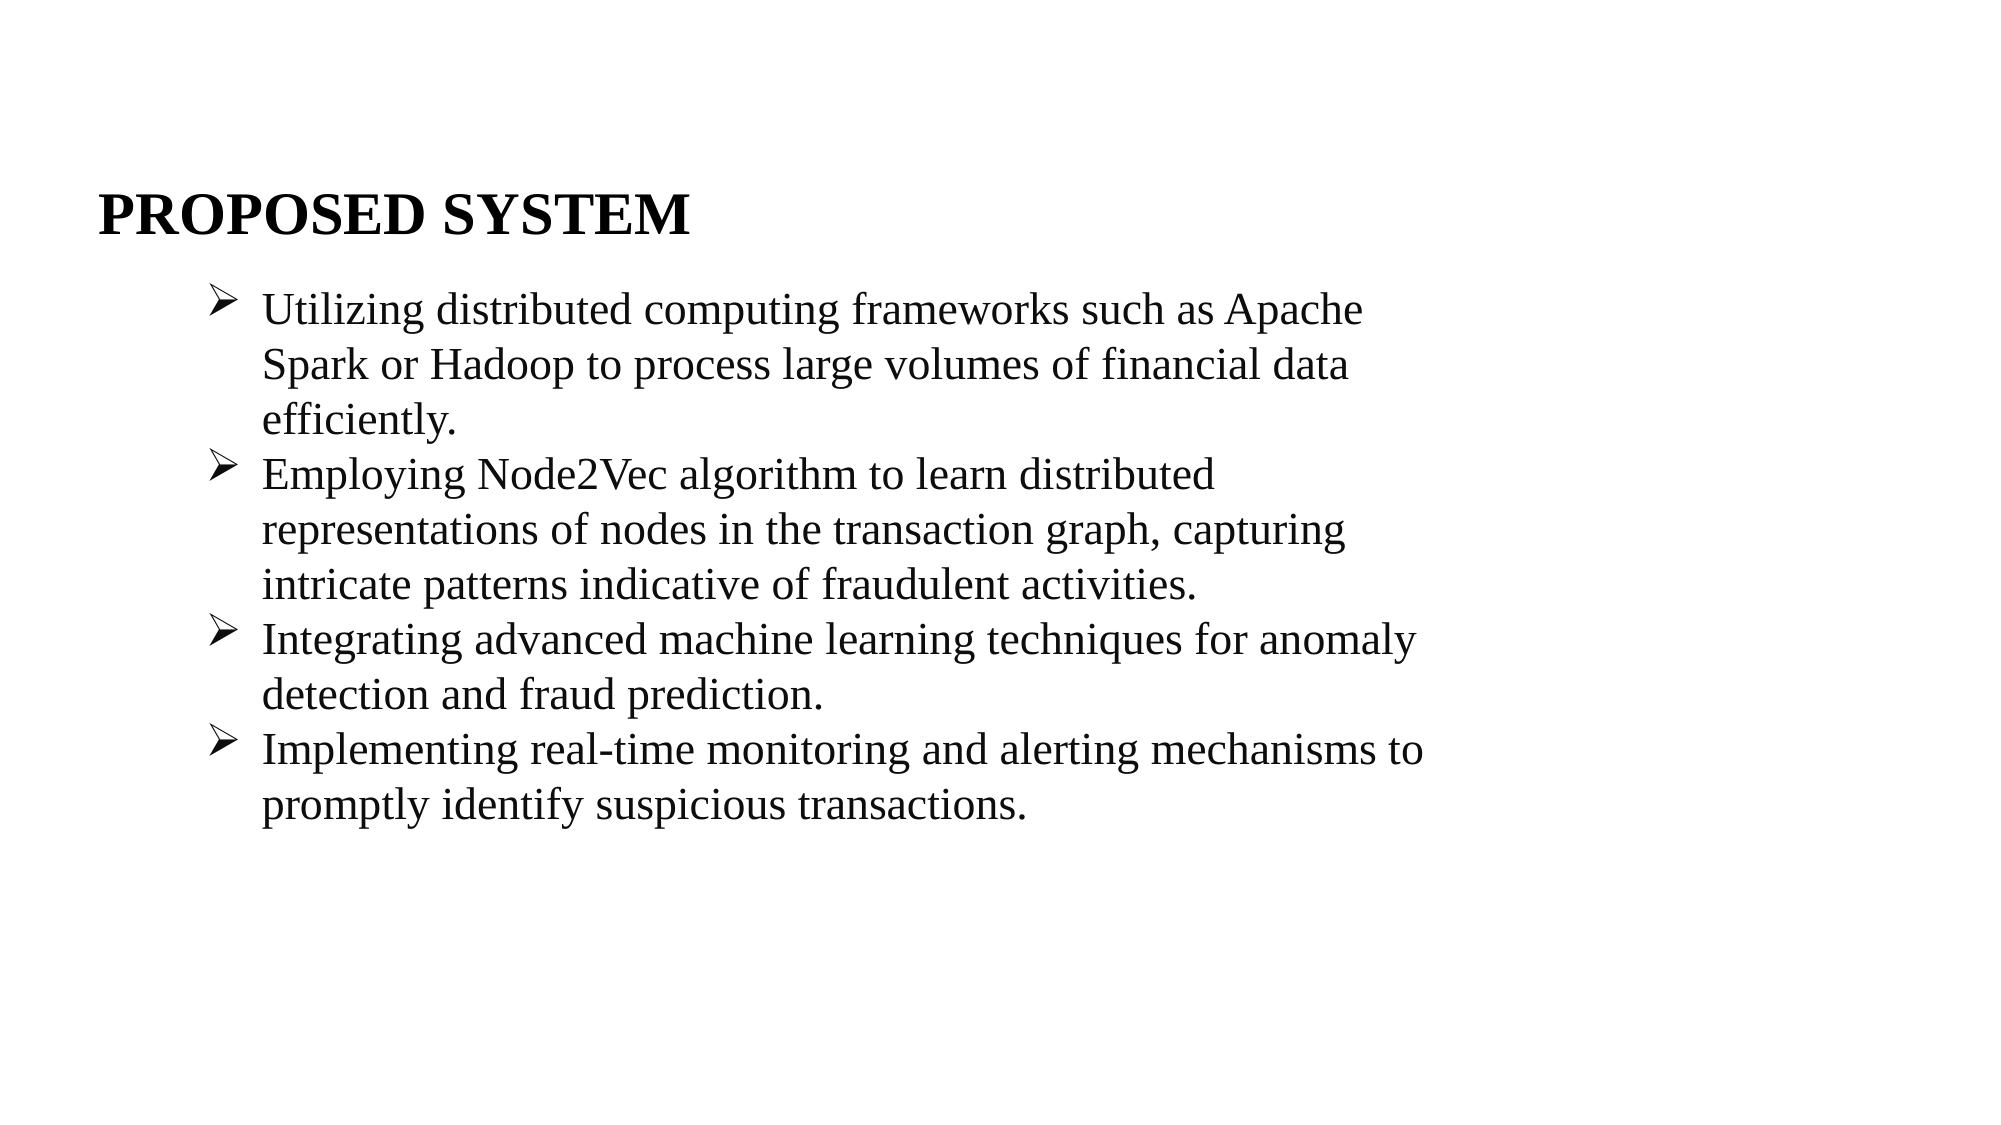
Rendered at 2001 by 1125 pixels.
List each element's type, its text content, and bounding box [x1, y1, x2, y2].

text_box PROPOSED SYSTEM [83, 130, 823, 255]
text_box Utilizing distributed computing frameworks such as Apache Spark or Hadoop to process large volumes of financial data efficiently. Employing Node2Vec algorithm to learn distributed representations of nodes in the transaction graph, capturing intricate patterns indicative of fraudulent activities. Integrating advanced machine learning techniques for anomaly detection and fraud prediction. Implementing real-time monitoring and alerting mechanisms to promptly identify suspicious transactions. [190, 271, 1451, 836]
